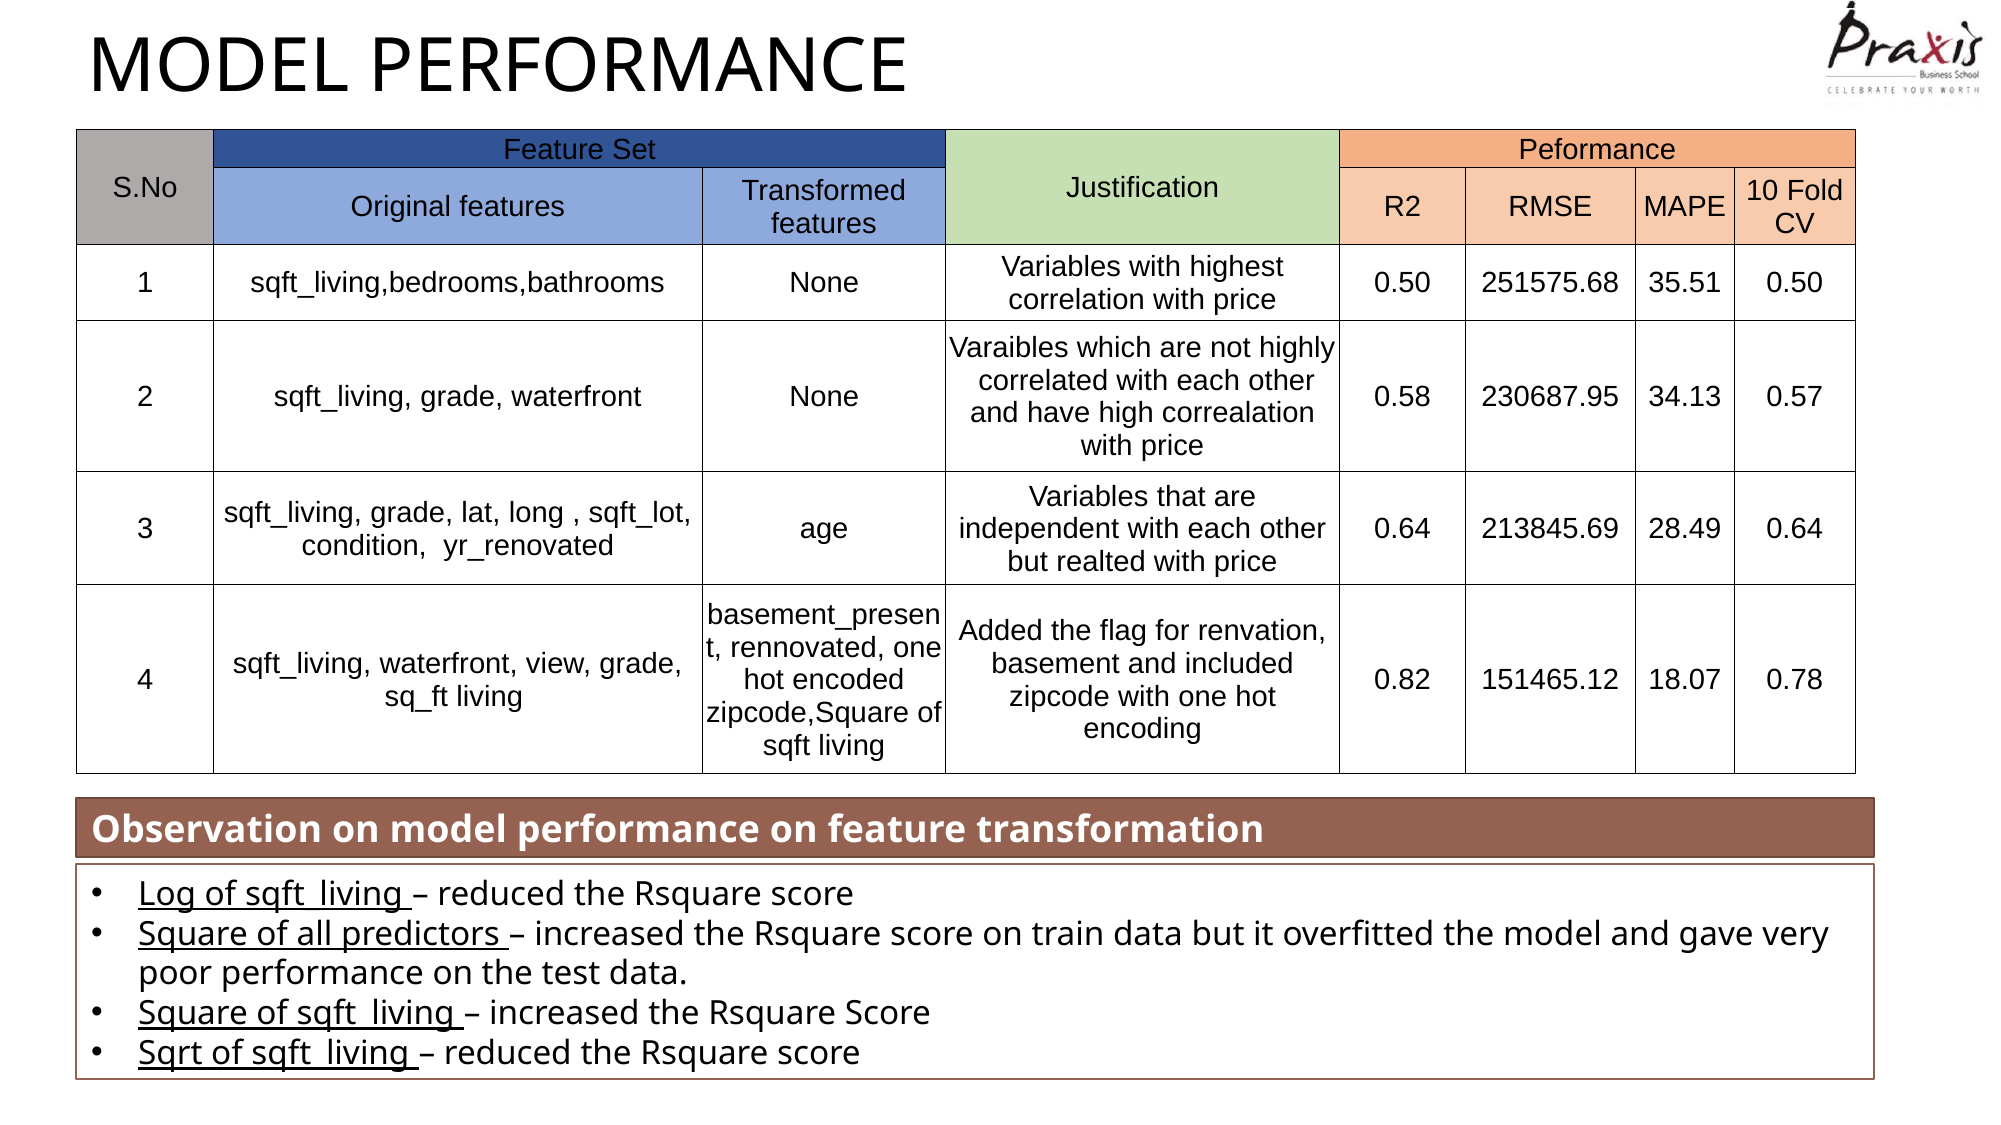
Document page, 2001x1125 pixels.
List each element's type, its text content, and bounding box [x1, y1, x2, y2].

table_cell MAPE [1636, 168, 1734, 244]
title model performance [33, 8, 1684, 121]
table_cell Variables that are independent with each other but realted with price [946, 472, 1339, 584]
table_cell 0.50 [1735, 245, 1855, 320]
table_cell 2 [77, 321, 213, 471]
table_cell 18.07 [1636, 585, 1734, 773]
table_header S.No [77, 130, 213, 244]
table_cell Transformed features [703, 168, 945, 244]
table_cell R2 [1340, 168, 1465, 244]
table_cell 10 Fold CV [1735, 168, 1855, 244]
table_cell 34.13 [1636, 321, 1734, 471]
table_cell 151465.12 [1466, 585, 1635, 773]
table_cell 251575.68 [1466, 245, 1635, 320]
text_box Observation on model performance on feature transformation [75, 797, 1875, 858]
table_cell 1 [77, 245, 213, 320]
table_cell 4 [77, 585, 213, 773]
table_cell 0.57 [1735, 321, 1855, 471]
table_header Peformance [1340, 130, 1855, 167]
table_cell Varaibles which are not highly correlated with each other and have high correalation with price [946, 321, 1339, 471]
table_cell 0.58 [1340, 321, 1465, 471]
table_cell Variables with highest correlation with price [946, 245, 1339, 320]
text_box Log of sqft_living – reduced the Rsquare score Square of all predictors – increased the Rsquare score on train data but it overfitted the model and gave very poor performance on the test data. Square of sqft_living – increased the Rsquare Score Sqrt of sqft_living – reduced the Rsquare score [75, 863, 1875, 1080]
table_cell 230687.95 [1466, 321, 1635, 471]
table_cell None [703, 245, 945, 320]
table_cell 3 [77, 472, 213, 584]
table_cell basement_present, rennovated, one hot encoded zipcode,Square of sqft living [703, 585, 945, 773]
table_header Feature Set [214, 130, 945, 167]
table_cell 0.50 [1340, 245, 1465, 320]
table_cell sqft_living, grade, waterfront [214, 321, 702, 471]
table_cell RMSE [1466, 168, 1635, 244]
table_cell Added the flag for renvation, basement and included zipcode with one hot encoding [946, 585, 1339, 773]
picture [1824, 0, 2000, 113]
table_cell 0.64 [1735, 472, 1855, 584]
table_cell None [703, 321, 945, 471]
table_cell 0.64 [1340, 472, 1465, 584]
table_cell 0.82 [1340, 585, 1465, 773]
table_cell age [703, 472, 945, 584]
table_cell 0.78 [1735, 585, 1855, 773]
table_cell 28.49 [1636, 472, 1734, 584]
table_cell 213845.69 [1466, 472, 1635, 584]
table_cell sqft_living, grade, lat, long , sqft_lot, condition, yr_renovated [214, 472, 702, 584]
table_cell Original features [214, 168, 702, 244]
table_cell sqft_living, waterfront, view, grade, sq_ft living [214, 585, 702, 773]
table_header Justification [946, 130, 1339, 244]
table_cell 35.51 [1636, 245, 1734, 320]
table_cell sqft_living,bedrooms,bathrooms [214, 245, 702, 320]
